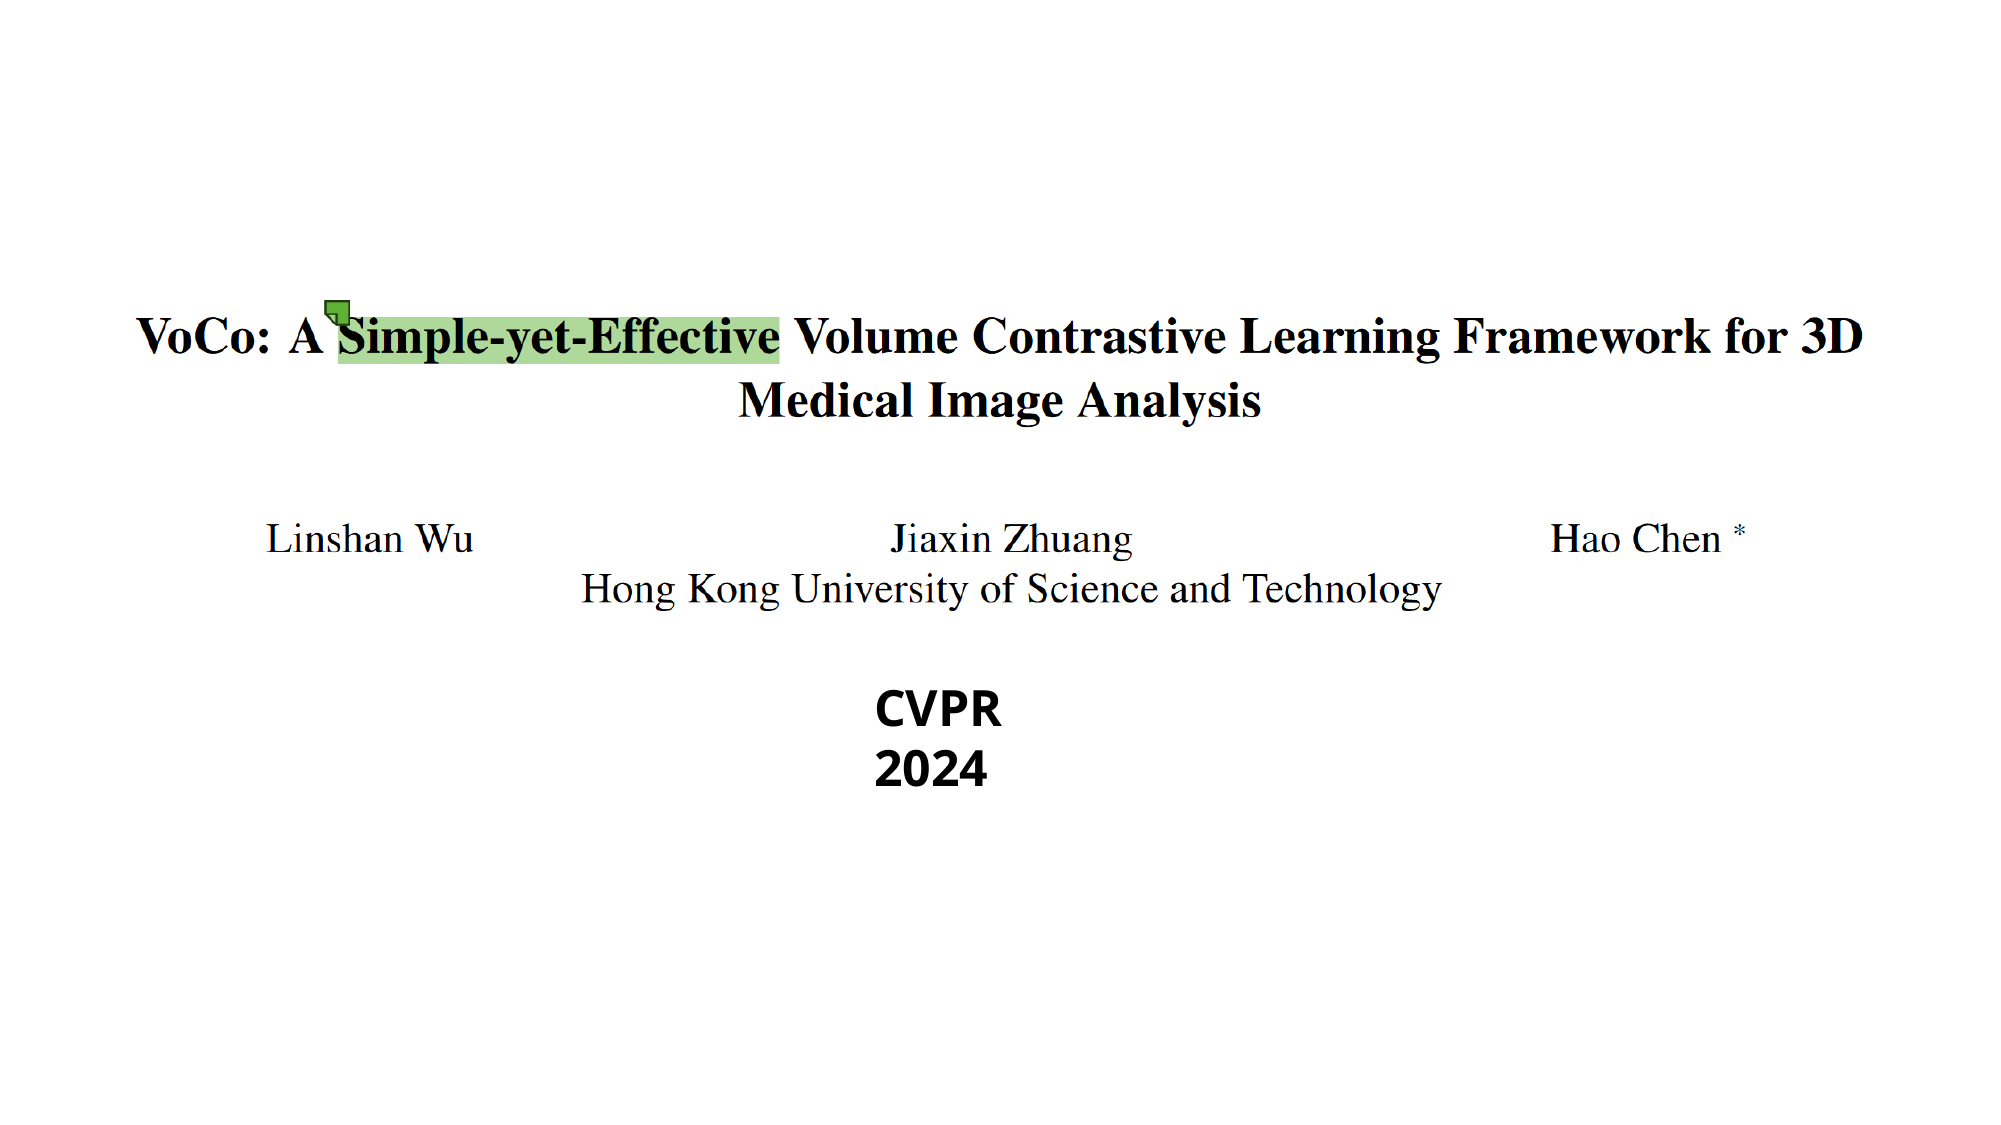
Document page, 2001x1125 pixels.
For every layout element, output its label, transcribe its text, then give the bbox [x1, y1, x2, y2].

text_box CVPR 2024 [859, 670, 1141, 805]
picture [98, 263, 1902, 670]
